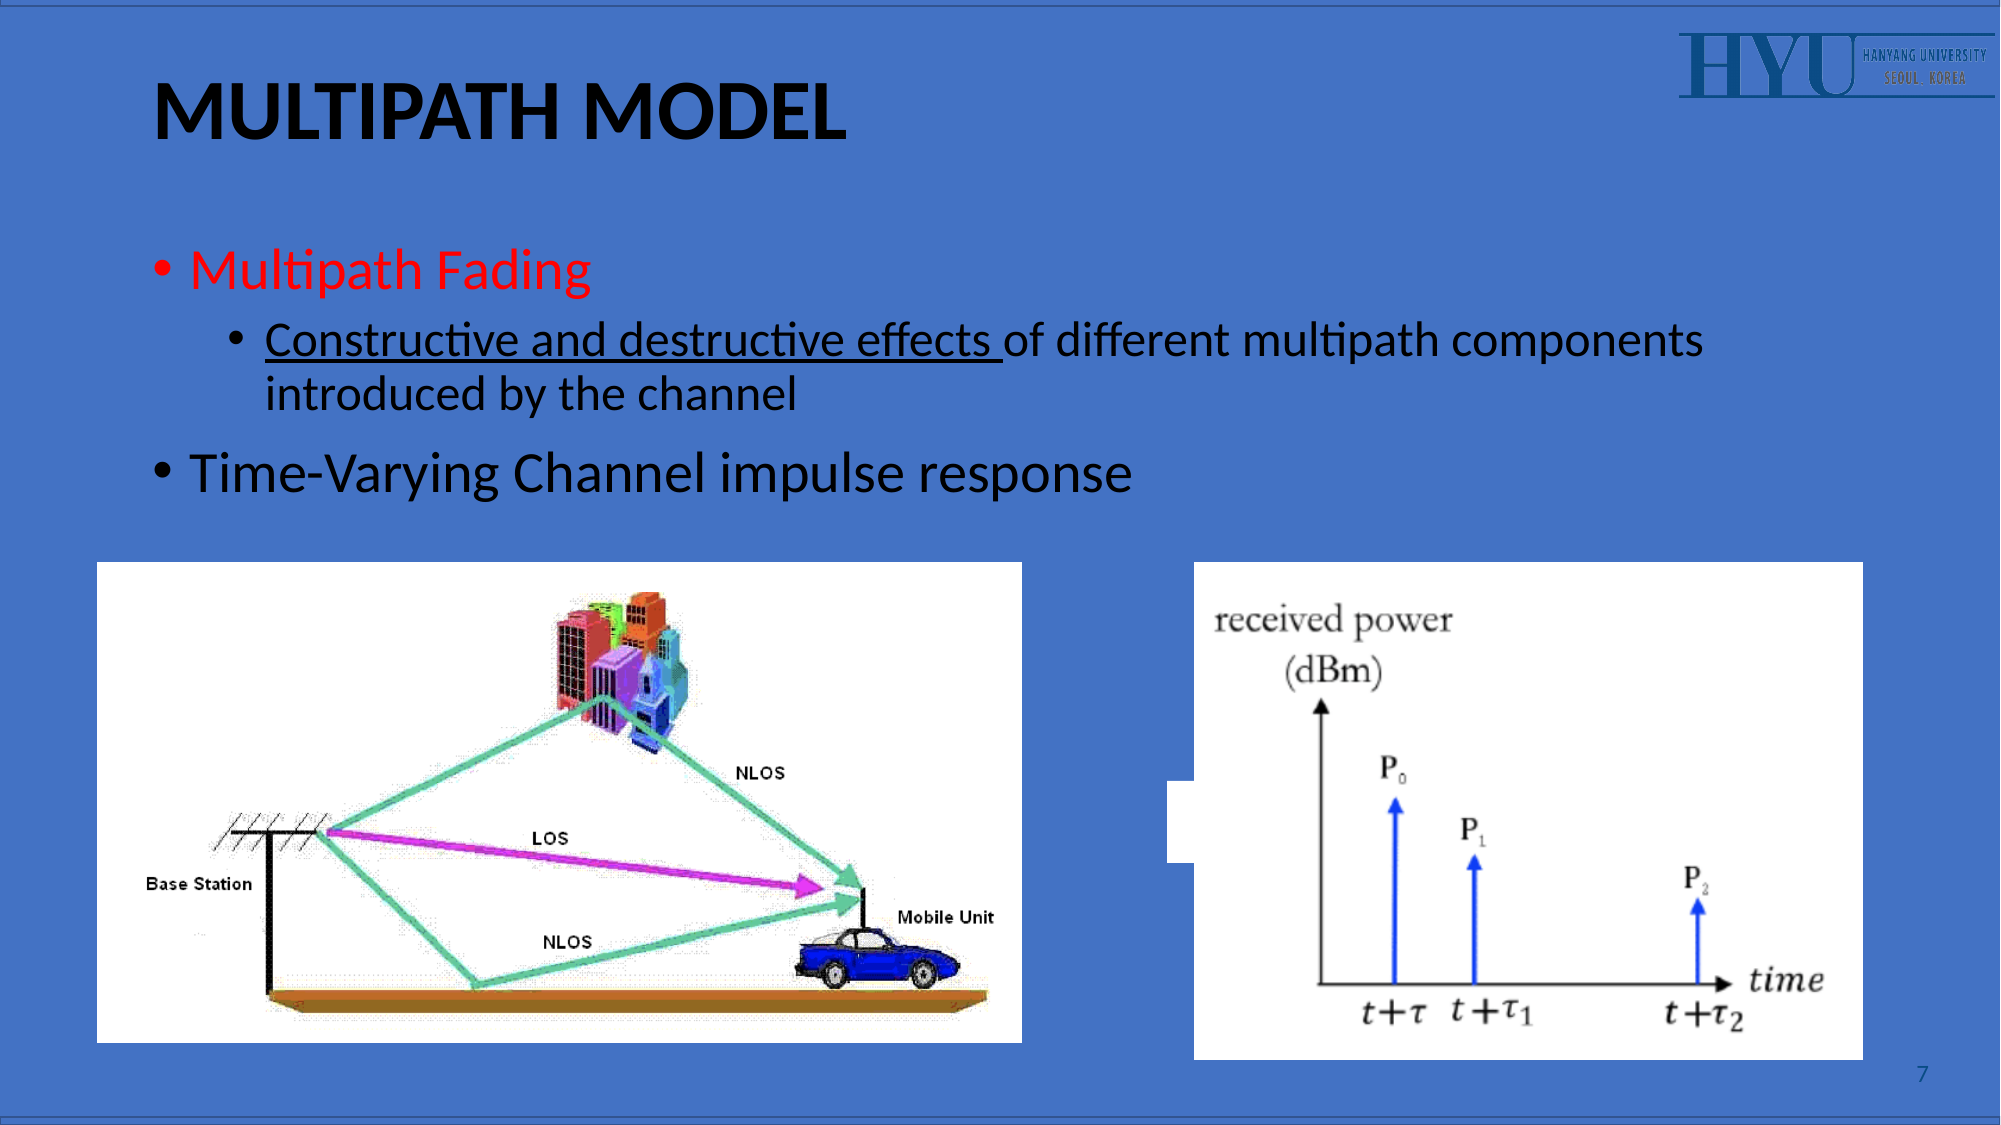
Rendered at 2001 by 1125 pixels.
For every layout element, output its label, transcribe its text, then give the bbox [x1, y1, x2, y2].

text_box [1167, 562, 1863, 1060]
slide_number 7 [1494, 1042, 1944, 1103]
picture [1679, 33, 1995, 98]
picture [97, 562, 1022, 1043]
title Multipath Model [137, 57, 1863, 167]
list Multipath Fading Constructive and destructive effects of different multipath components introduced by the channel Time-Varying Channel impulse response [137, 232, 1863, 1014]
